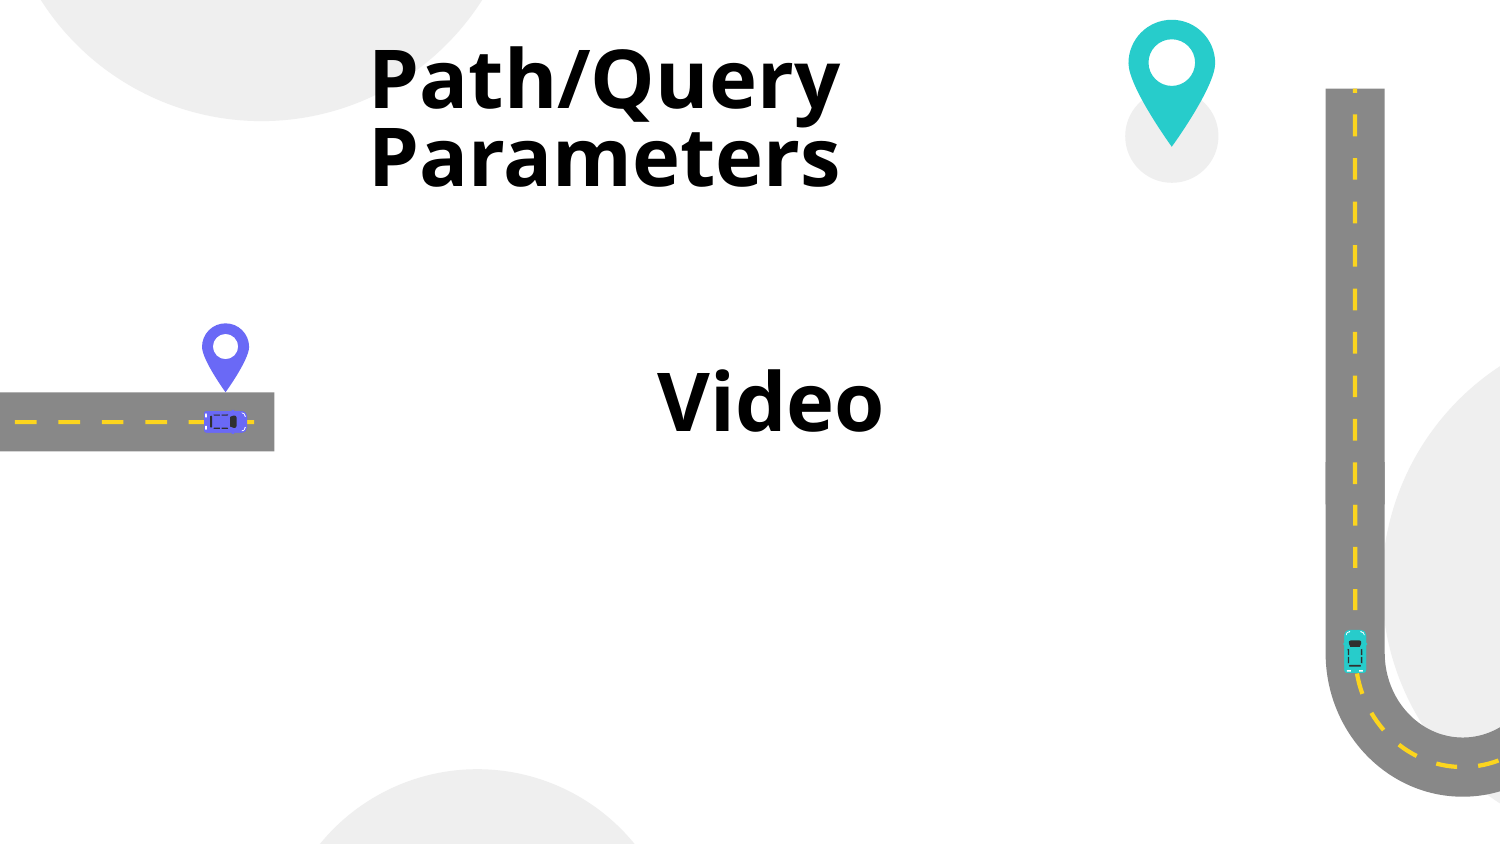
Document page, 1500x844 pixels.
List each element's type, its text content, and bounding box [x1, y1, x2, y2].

title Video [336, 334, 1207, 482]
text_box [1124, 19, 1219, 183]
title Path/Query Parameters [110, 50, 1100, 199]
